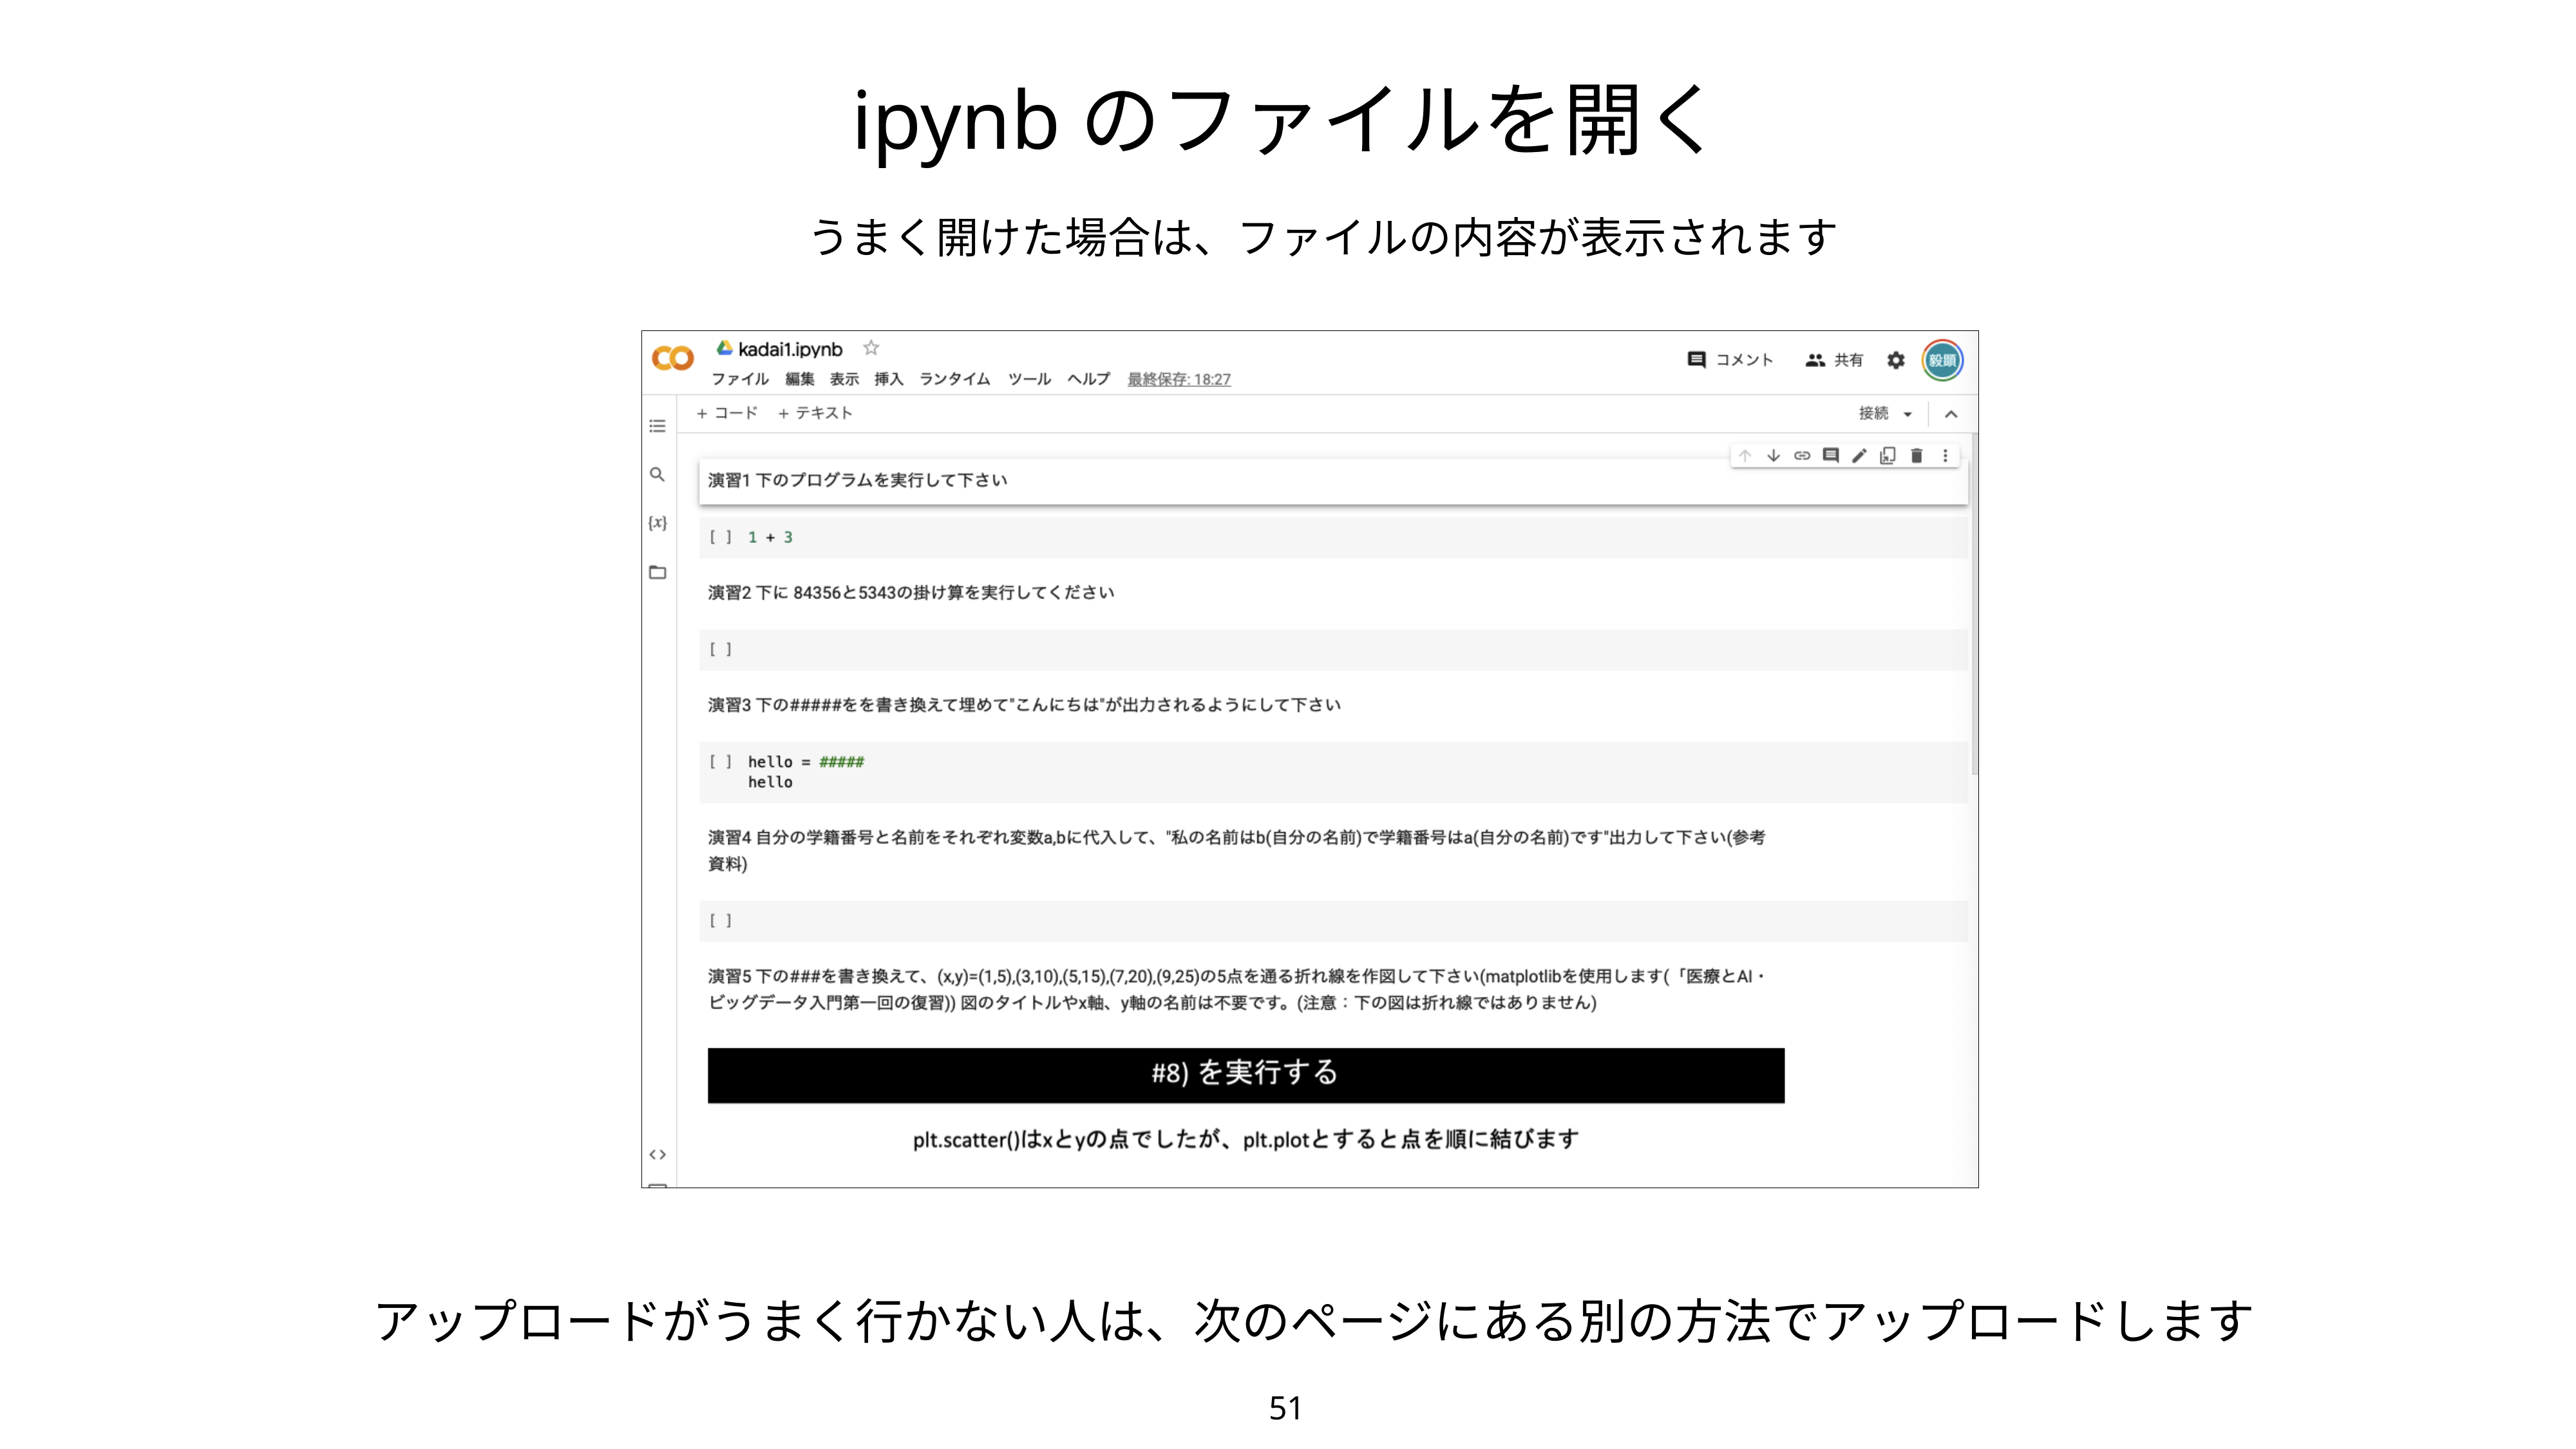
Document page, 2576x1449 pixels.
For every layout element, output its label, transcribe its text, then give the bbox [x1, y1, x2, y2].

slide_number 51 [1263, 1381, 1312, 1431]
text_box ipynbのファイルを開く [846, 63, 1730, 171]
text_box アップロードがうまく行かない人は、次のページにある別の方法でアップロードします [367, 1285, 2261, 1354]
text_box うまく開けた場合は、ファイルの内容が表示されます [307, 205, 2339, 267]
picture [641, 330, 1979, 1189]
